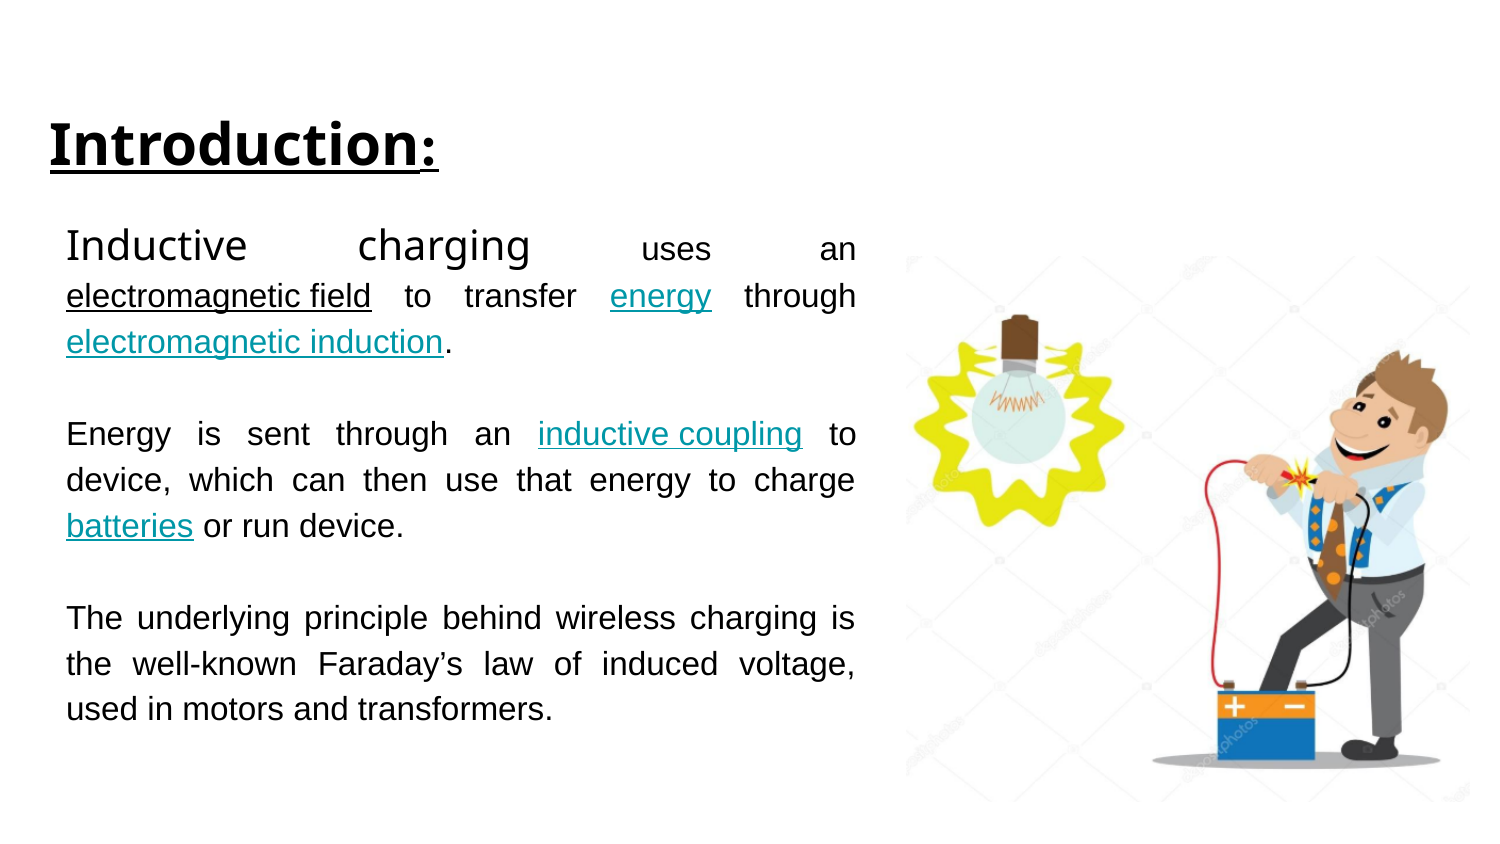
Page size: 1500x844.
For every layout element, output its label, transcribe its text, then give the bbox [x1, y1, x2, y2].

list Inductive charging uses an electromagnetic field to transfer energy through electromagnetic induction. Energy is sent through an inductive coupling to device, which can then use that energy to charge batteries or run device. The underlying principle behind wireless charging is the well-known Faraday’s law of induced voltage, used in motors and transformers. [51, 196, 872, 716]
picture [905, 256, 1470, 802]
title Introduction: [34, 92, 1433, 186]
